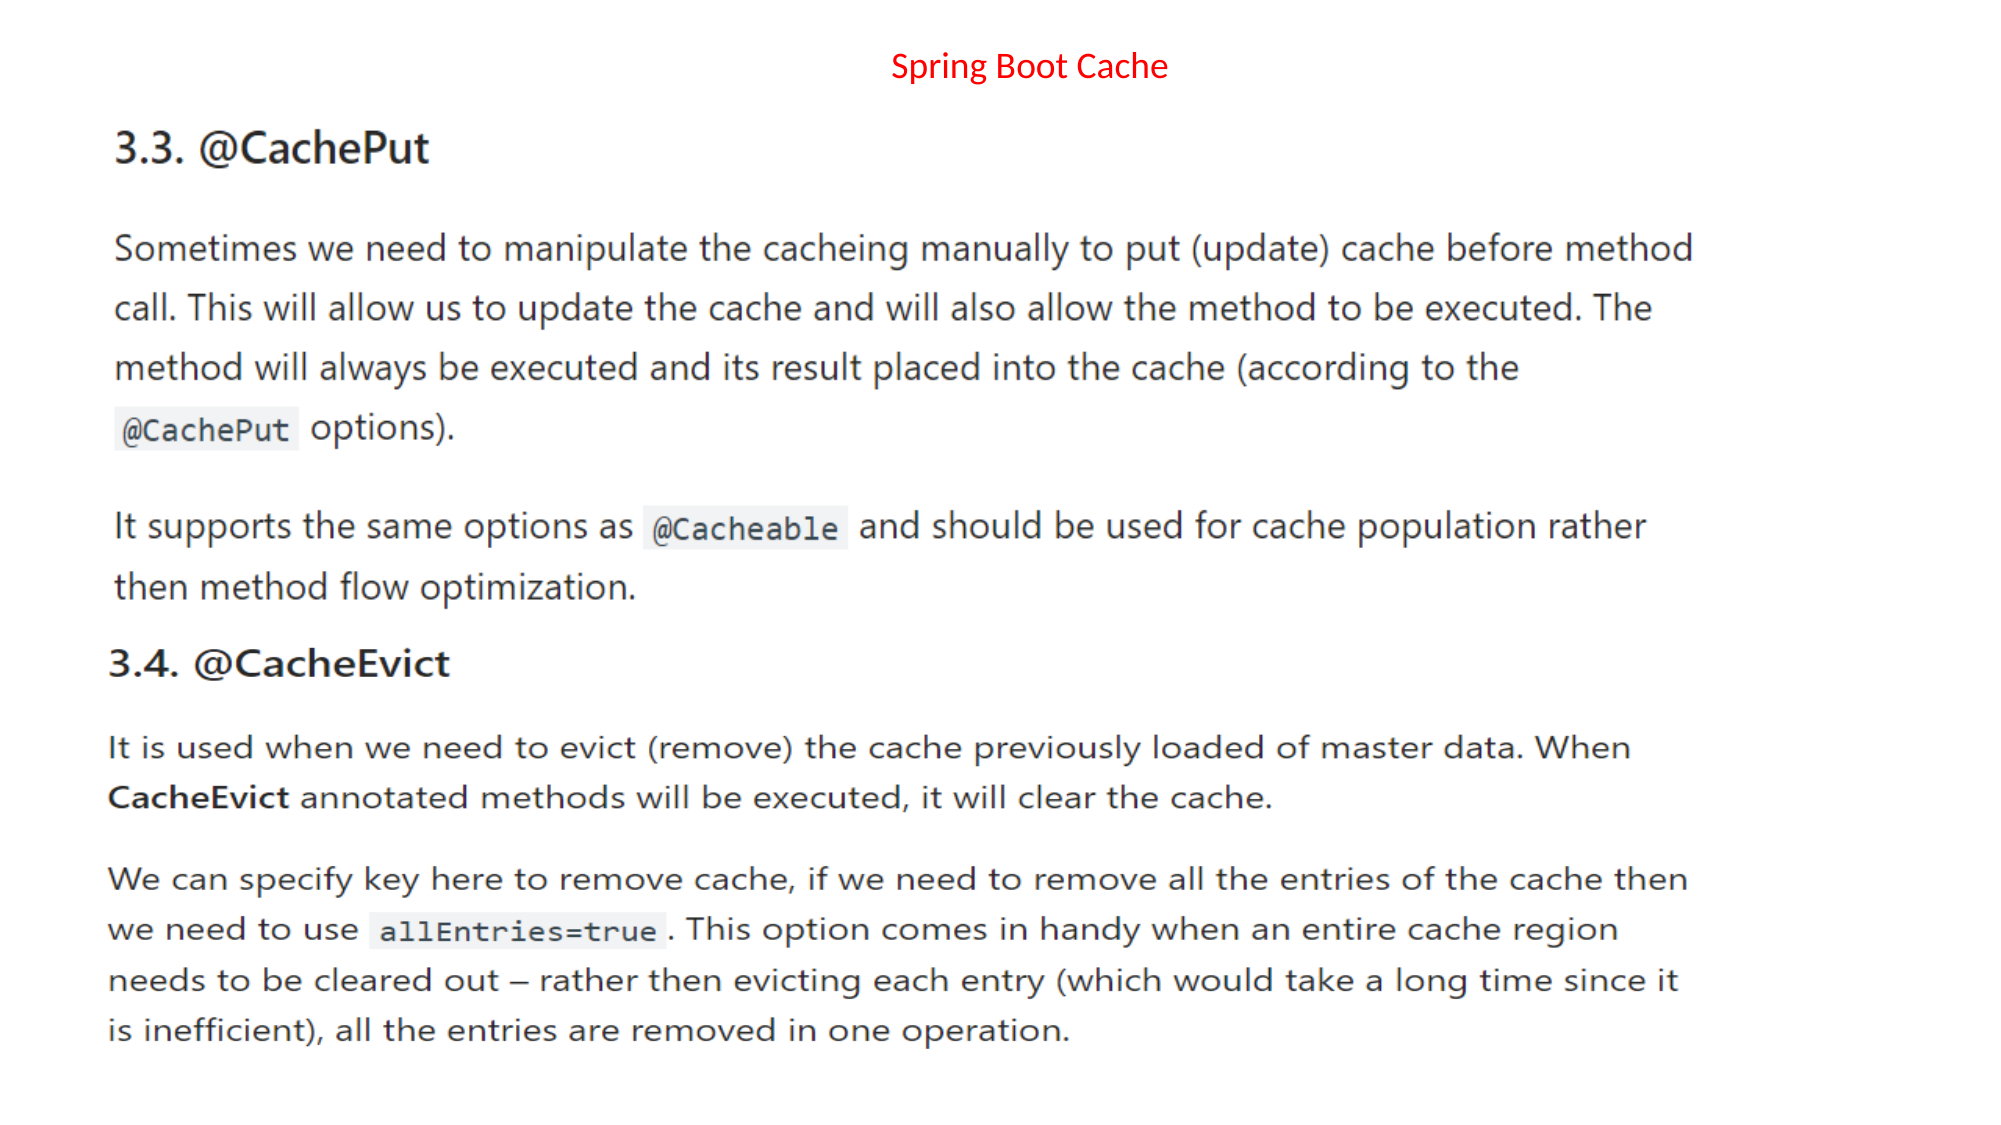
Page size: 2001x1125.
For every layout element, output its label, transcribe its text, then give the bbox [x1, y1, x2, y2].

picture [88, 109, 1721, 1074]
text_box Spring Boot Cache [508, 0, 1552, 109]
